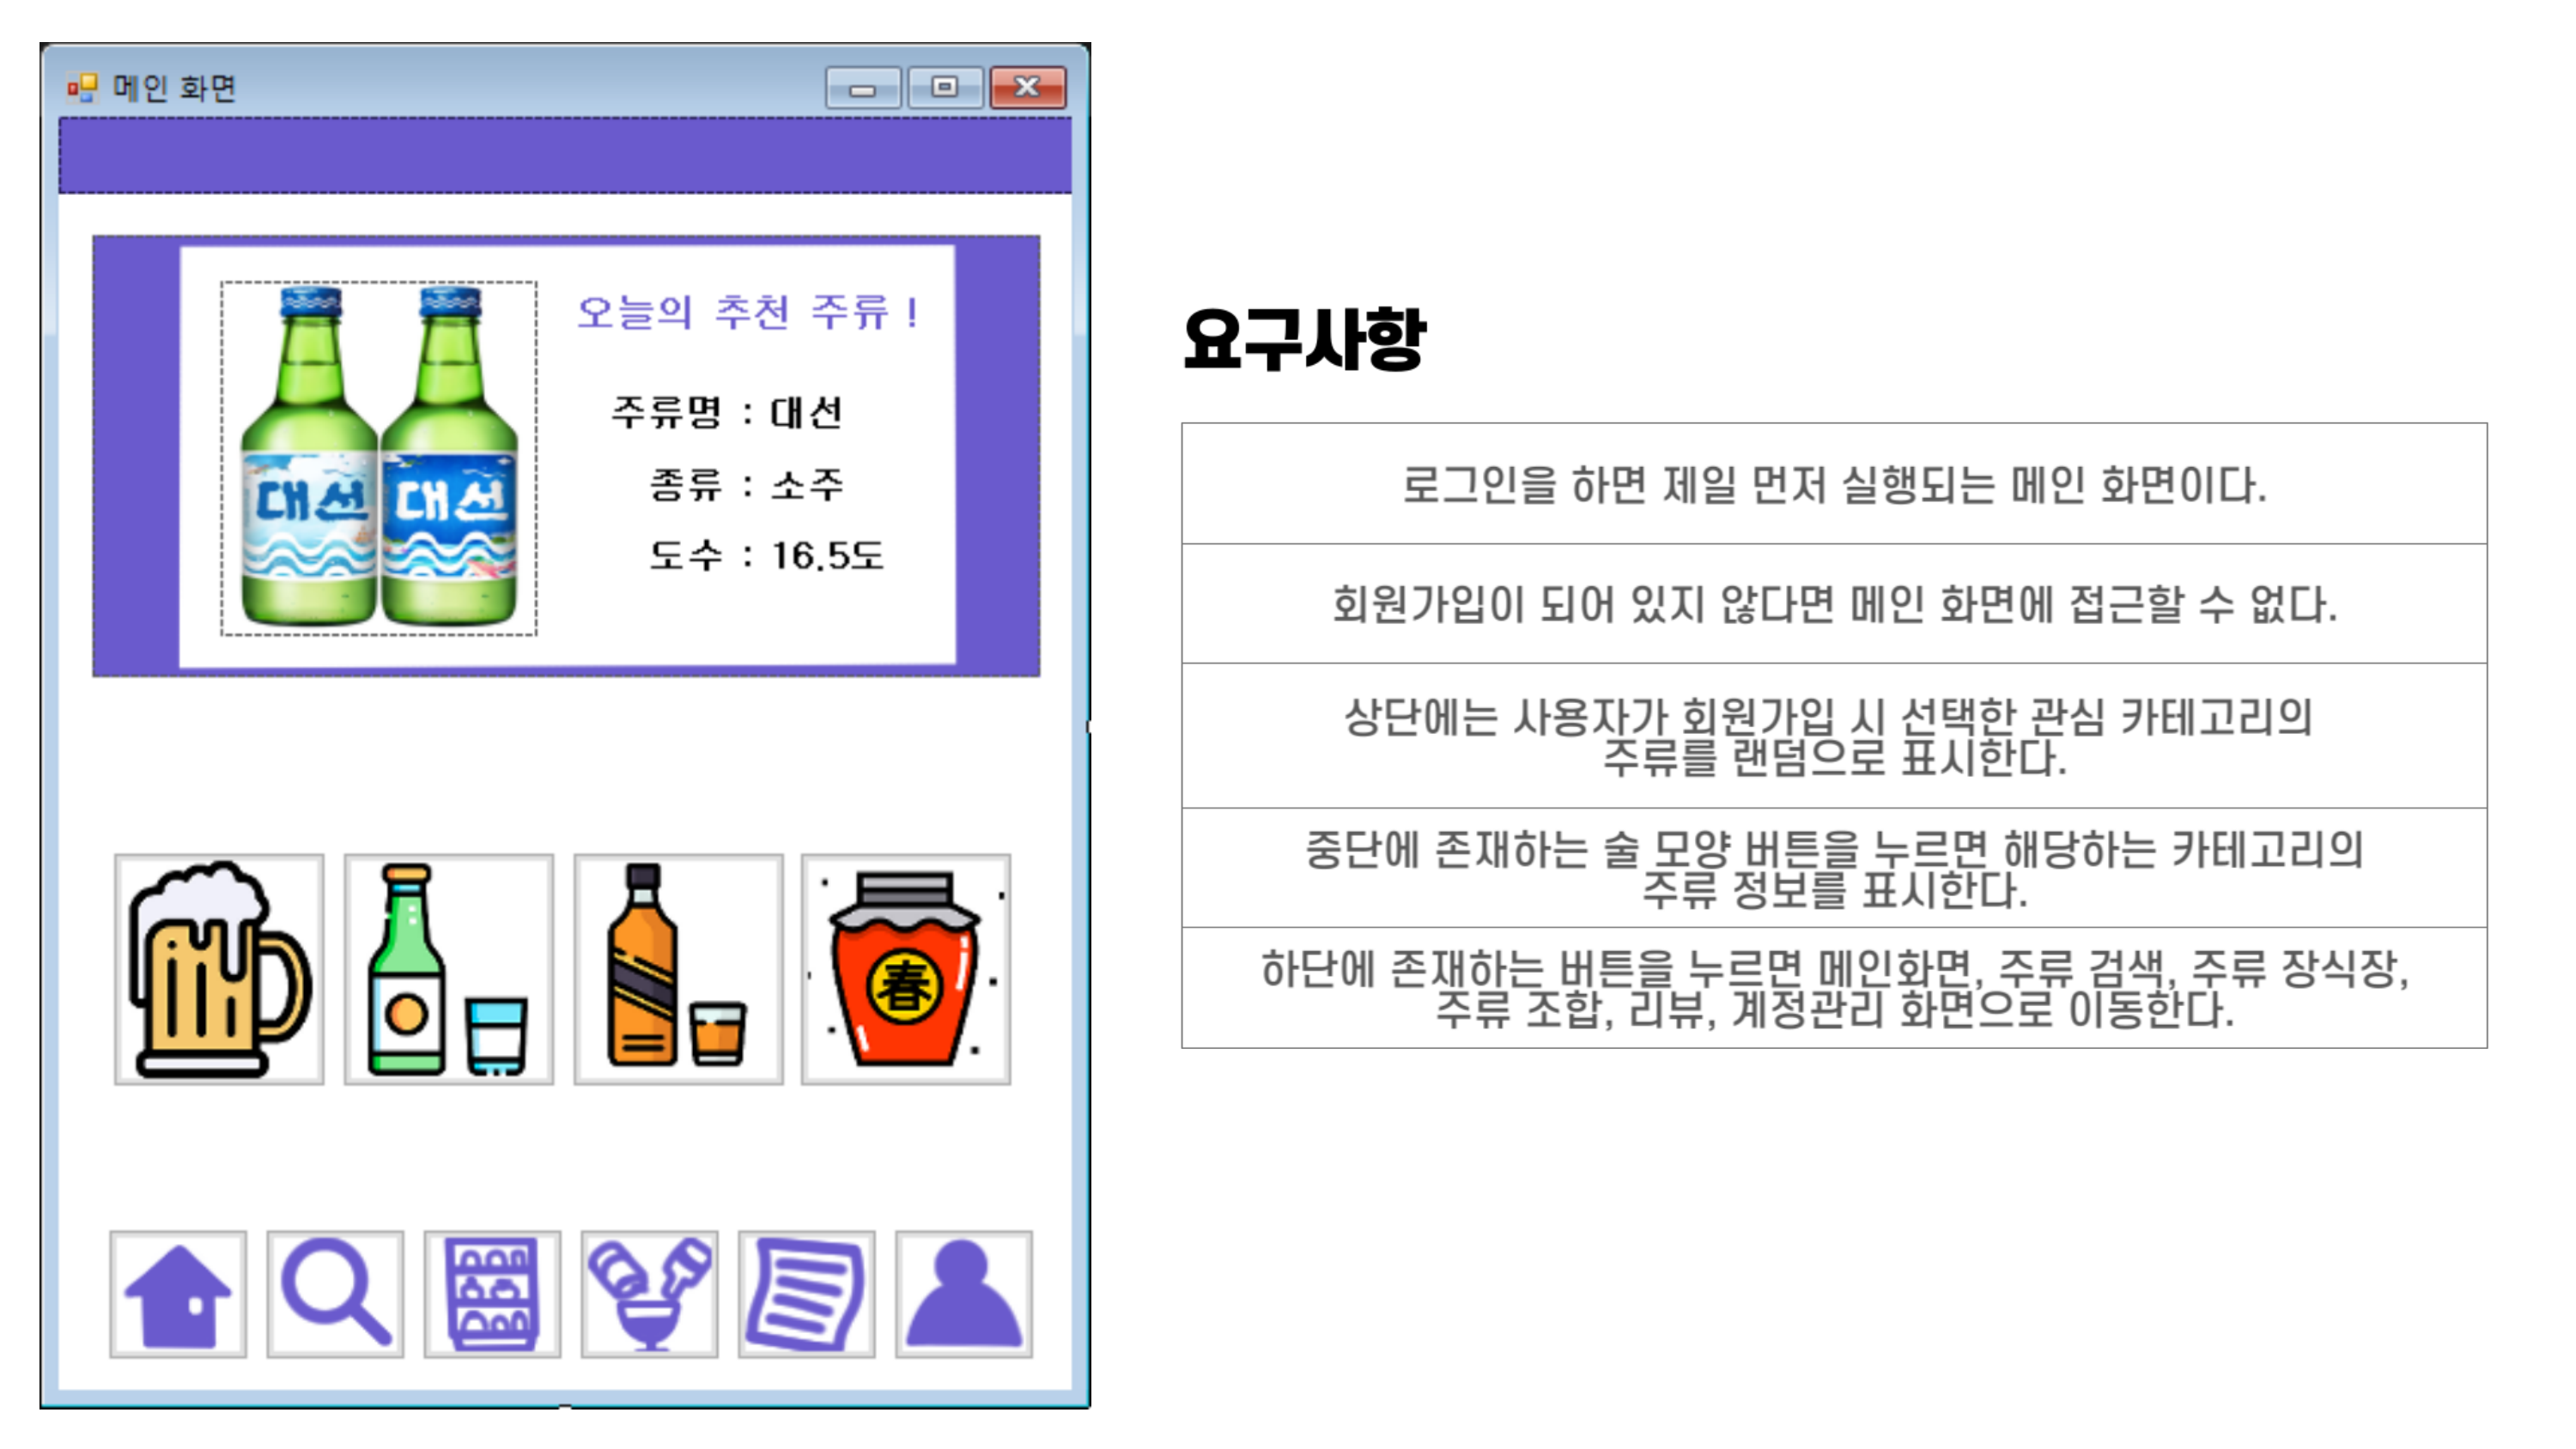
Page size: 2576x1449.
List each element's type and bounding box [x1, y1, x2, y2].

picture [529, 112, 2576, 1361]
text_box [39, 42, 1091, 1410]
